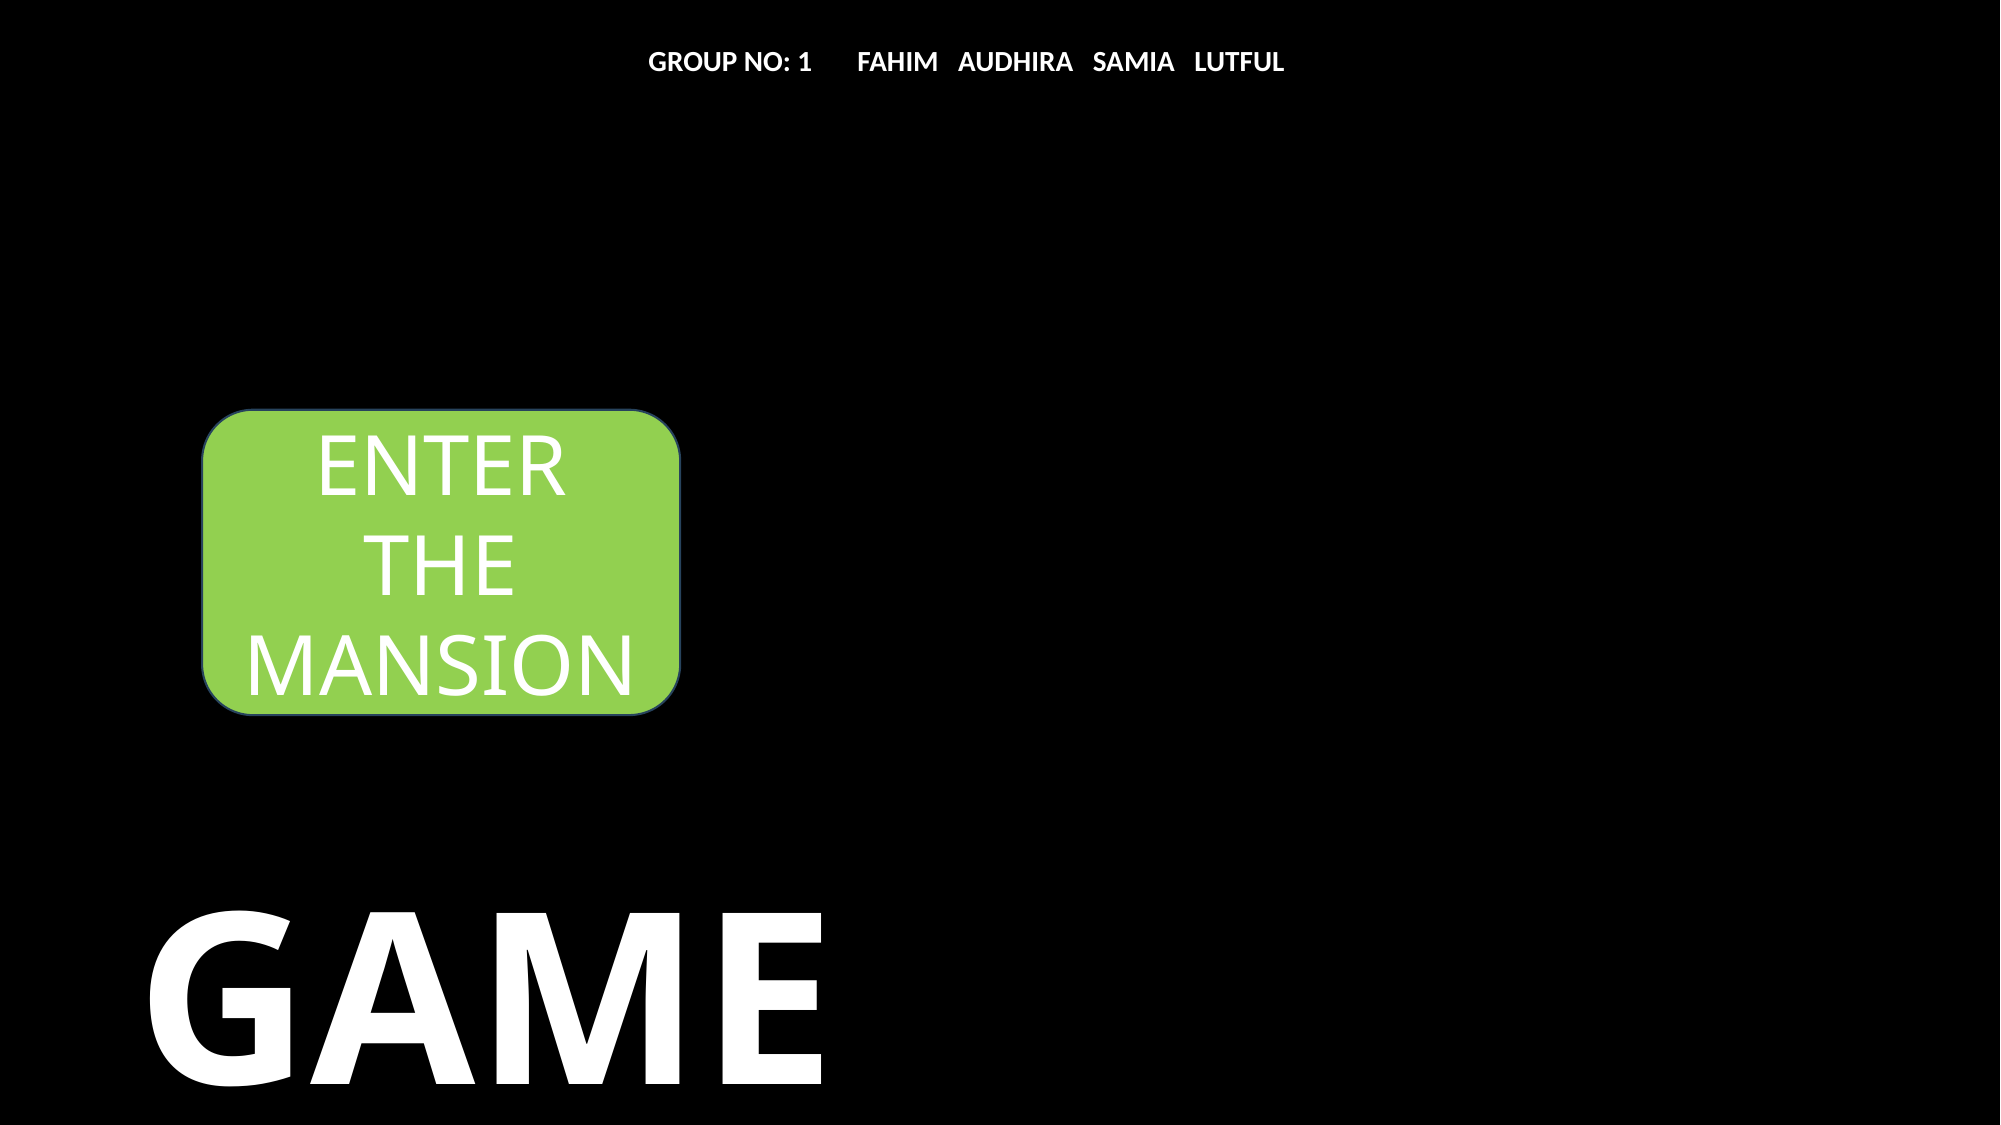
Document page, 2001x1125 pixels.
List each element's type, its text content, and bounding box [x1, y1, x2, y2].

footer GROUP NO: 1 FAHIM AUDHIRA SAMIA LUTFUL [629, 30, 1305, 91]
text_box GAME FLOW [0, 837, 1031, 1125]
text_box ENTER THE MANSION [201, 408, 682, 717]
